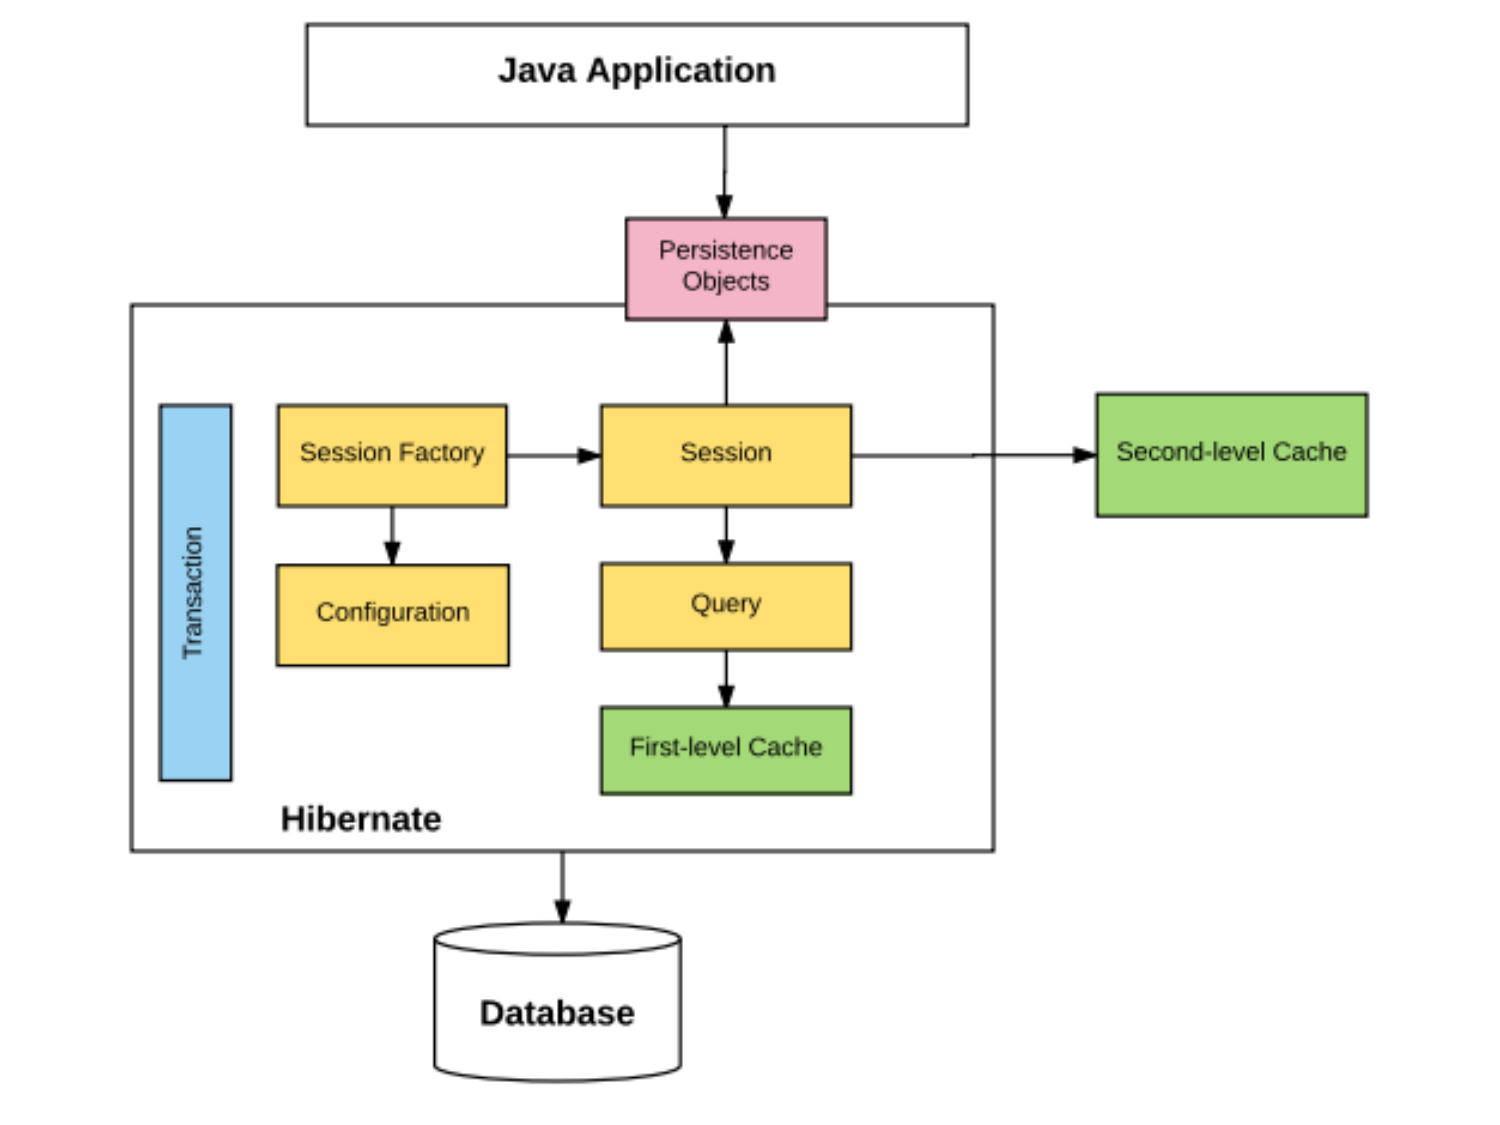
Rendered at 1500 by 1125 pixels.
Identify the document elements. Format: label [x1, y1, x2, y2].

picture [93, 0, 1406, 1125]
